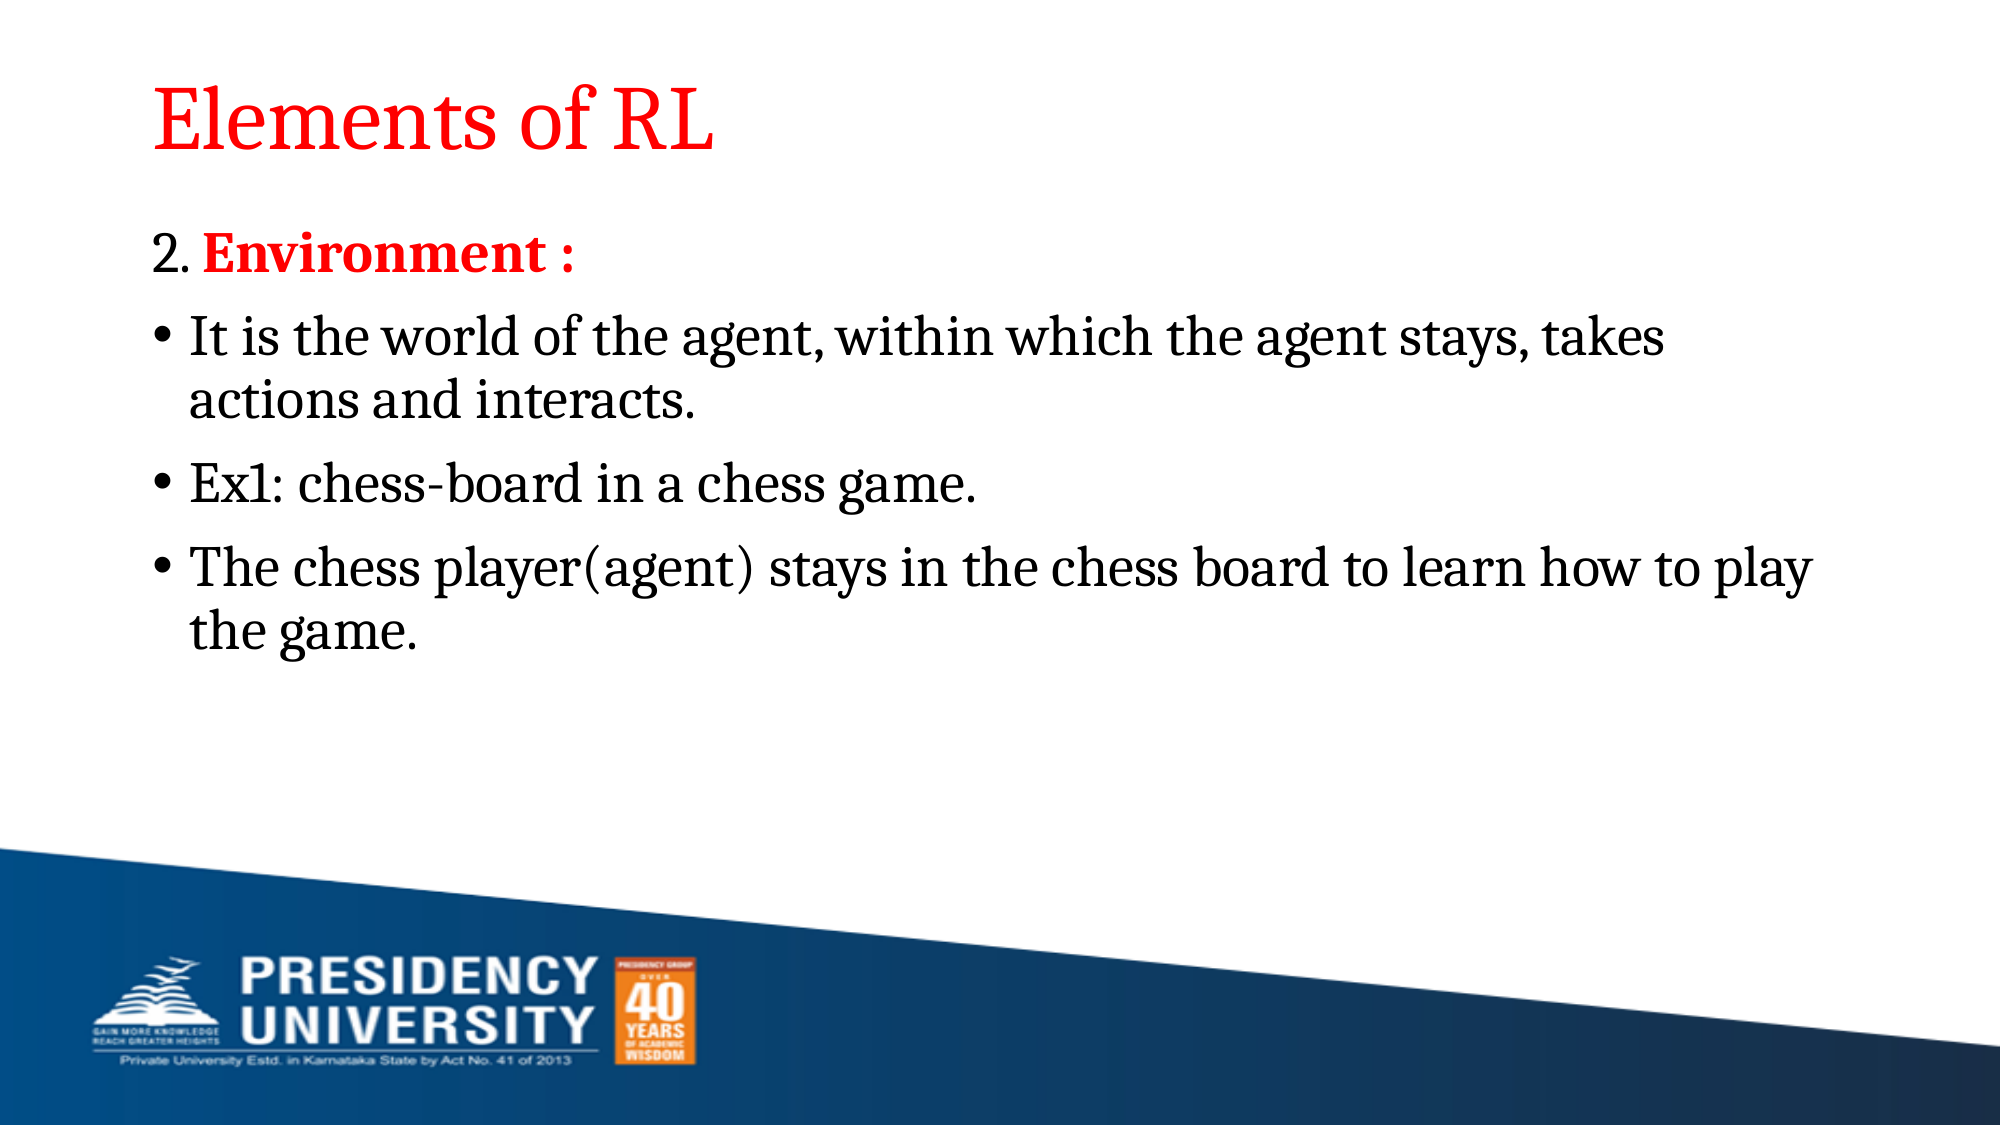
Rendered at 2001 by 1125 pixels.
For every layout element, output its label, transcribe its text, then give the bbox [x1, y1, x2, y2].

picture [0, 845, 2000, 1125]
list 2. Environment : It is the world of the agent, within which the agent stays, takes actions and interacts. Ex1: chess-board in a chess game. The chess player(agent) stays in the chess board to learn how to play the game. [137, 214, 1863, 851]
title Elements of RL [137, 51, 1863, 189]
